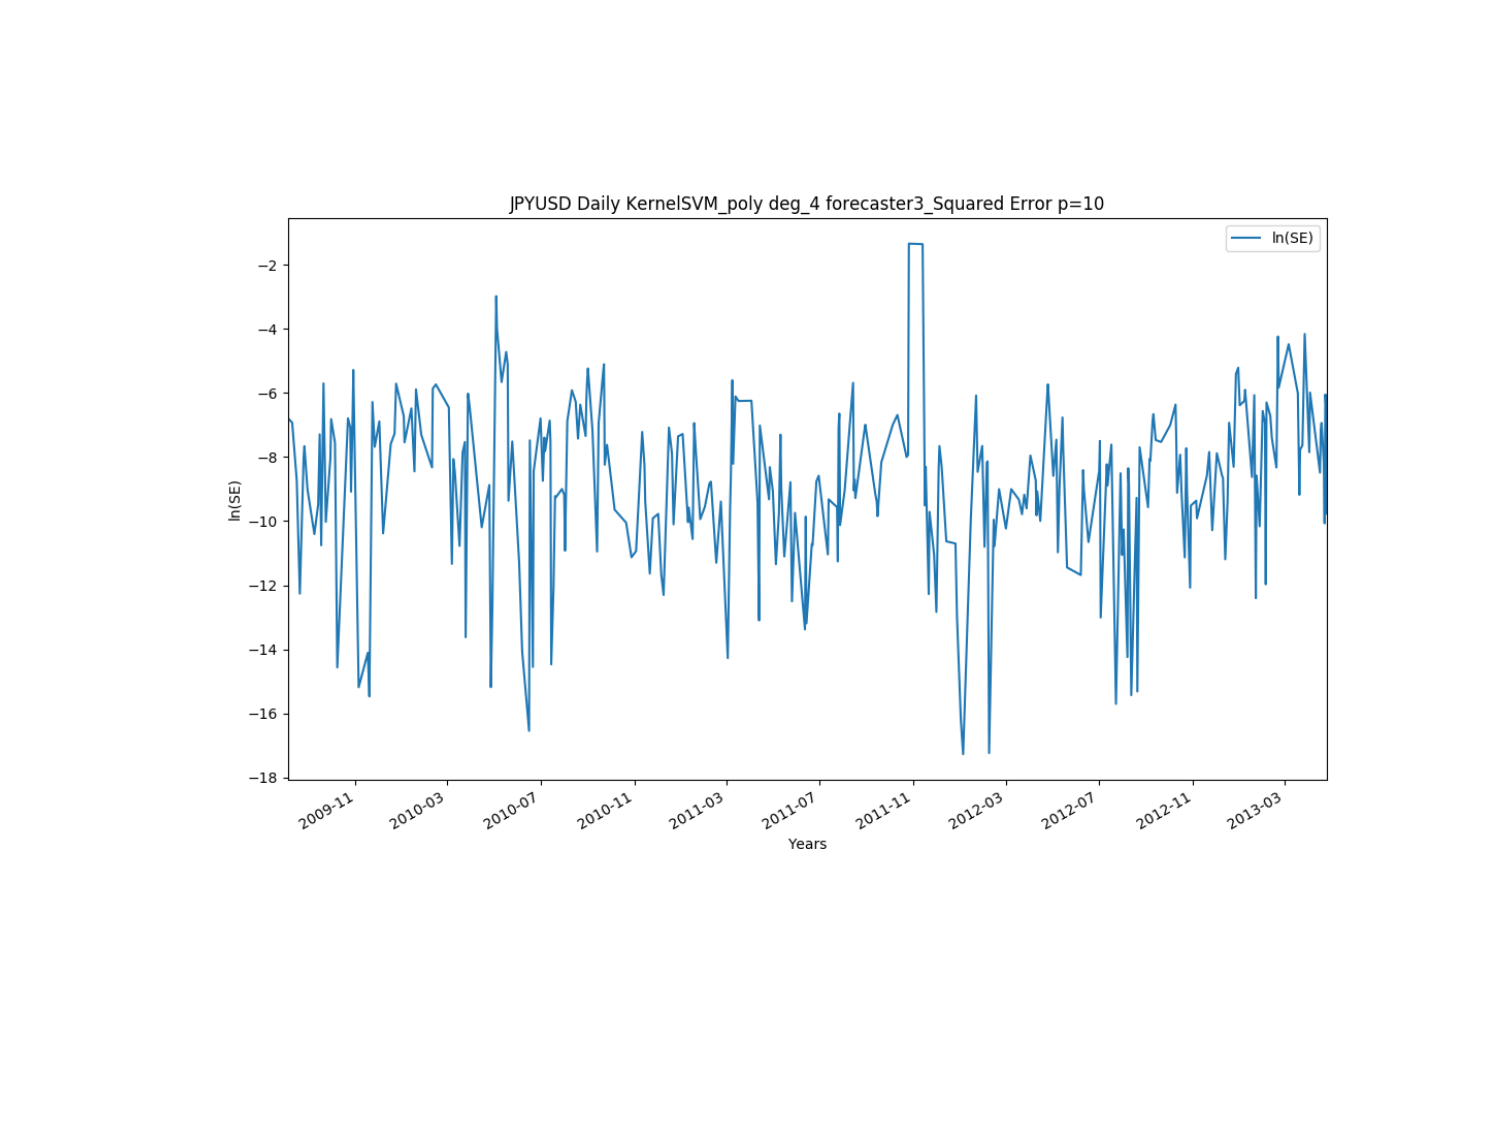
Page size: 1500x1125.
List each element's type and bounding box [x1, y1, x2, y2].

picture [119, 119, 1461, 946]
